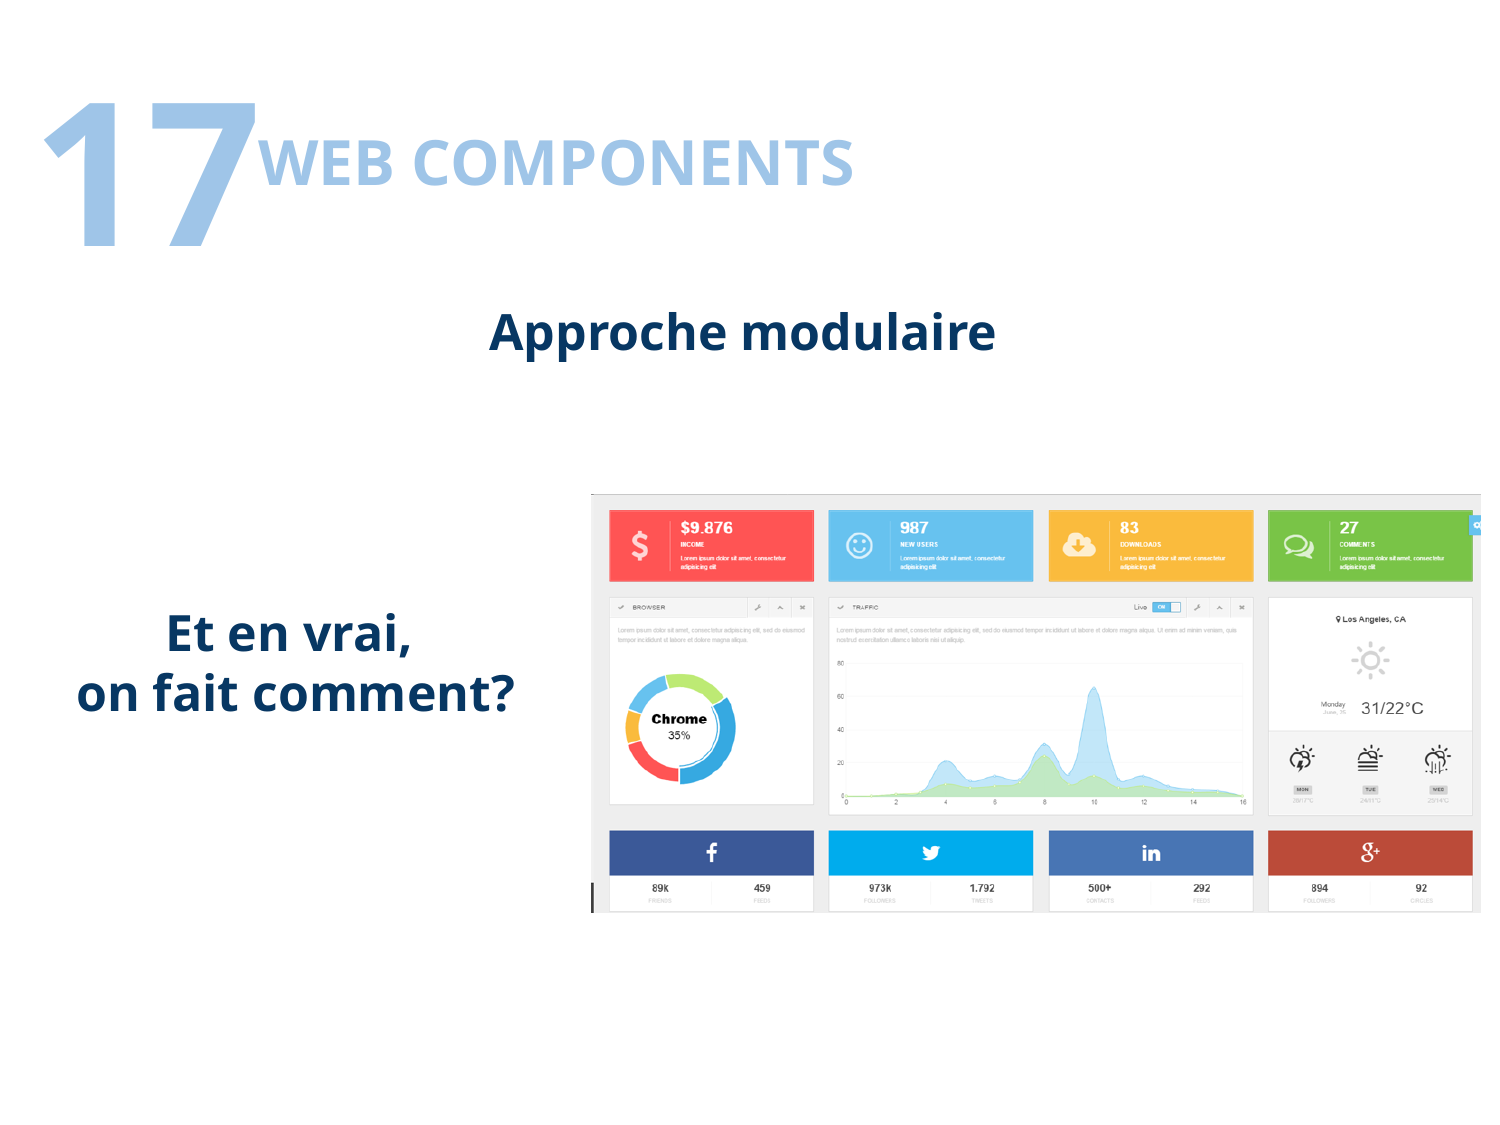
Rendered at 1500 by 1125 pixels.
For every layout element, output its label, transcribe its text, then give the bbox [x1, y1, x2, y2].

slide_number 17 [17, 31, 315, 285]
title Et en vrai, on fait comment? [0, 586, 585, 721]
title Approche modulaire [0, 285, 1500, 420]
slide_number WEB COMPONENTS [243, 108, 1194, 243]
picture [590, 494, 1481, 914]
